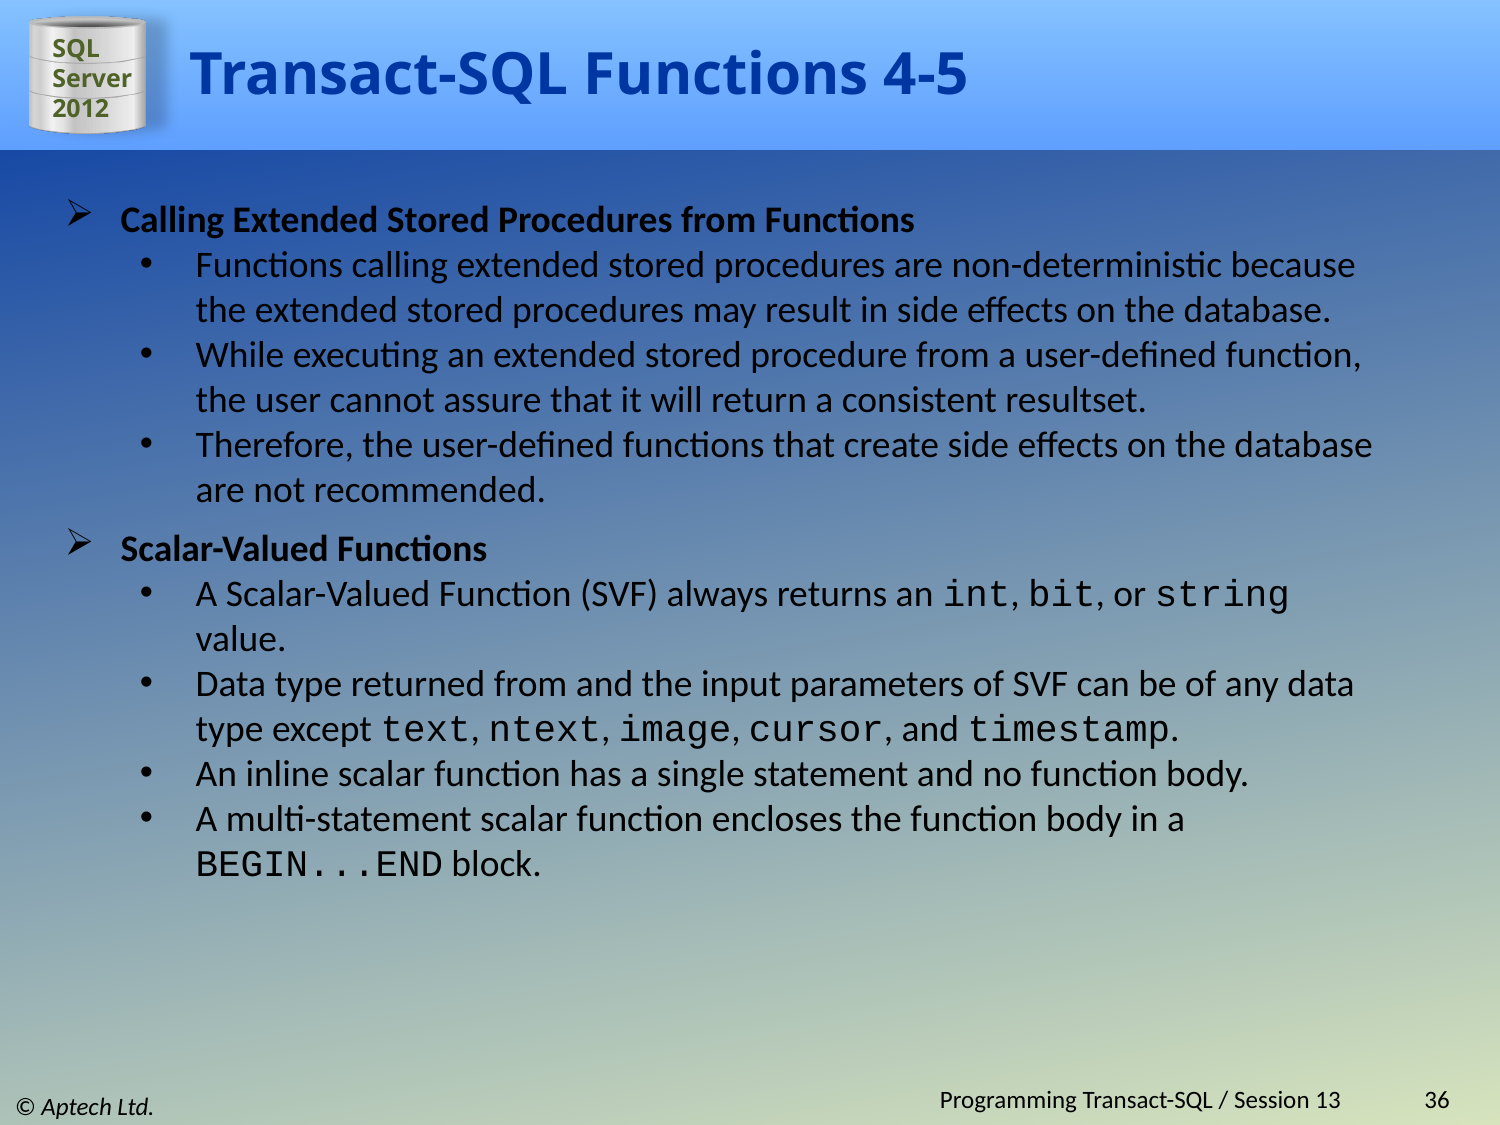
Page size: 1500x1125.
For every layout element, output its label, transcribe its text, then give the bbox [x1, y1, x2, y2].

title Transact-SQL Functions 4-5 [174, 37, 1426, 106]
picture [24, 0, 150, 150]
footer Programming Transact-SQL / Session 13 [375, 1084, 1363, 1113]
text_box Calling Extended Stored Procedures from Functions Functions calling extended stored procedures are non-deterministic because the extended stored procedures may result in side effects on the database. While executing an extended stored procedure from a user-defined function, the user cannot assure that it will return a consistent resultset. Therefore, the user-defined functions that create side effects on the database are not recommended. [49, 187, 1400, 516]
slide_number 36 [1363, 1084, 1465, 1113]
text_box Scalar-Valued Functions A Scalar-Valued Function (SVF) always returns an int, bit, or string value. Data type returned from and the input parameters of SVF can be of any data type except text, ntext, image, cursor, and timestamp. An inline scalar function has a single statement and no function body. A multi-statement scalar function encloses the function body in a BEGIN...END block. [49, 516, 1400, 892]
